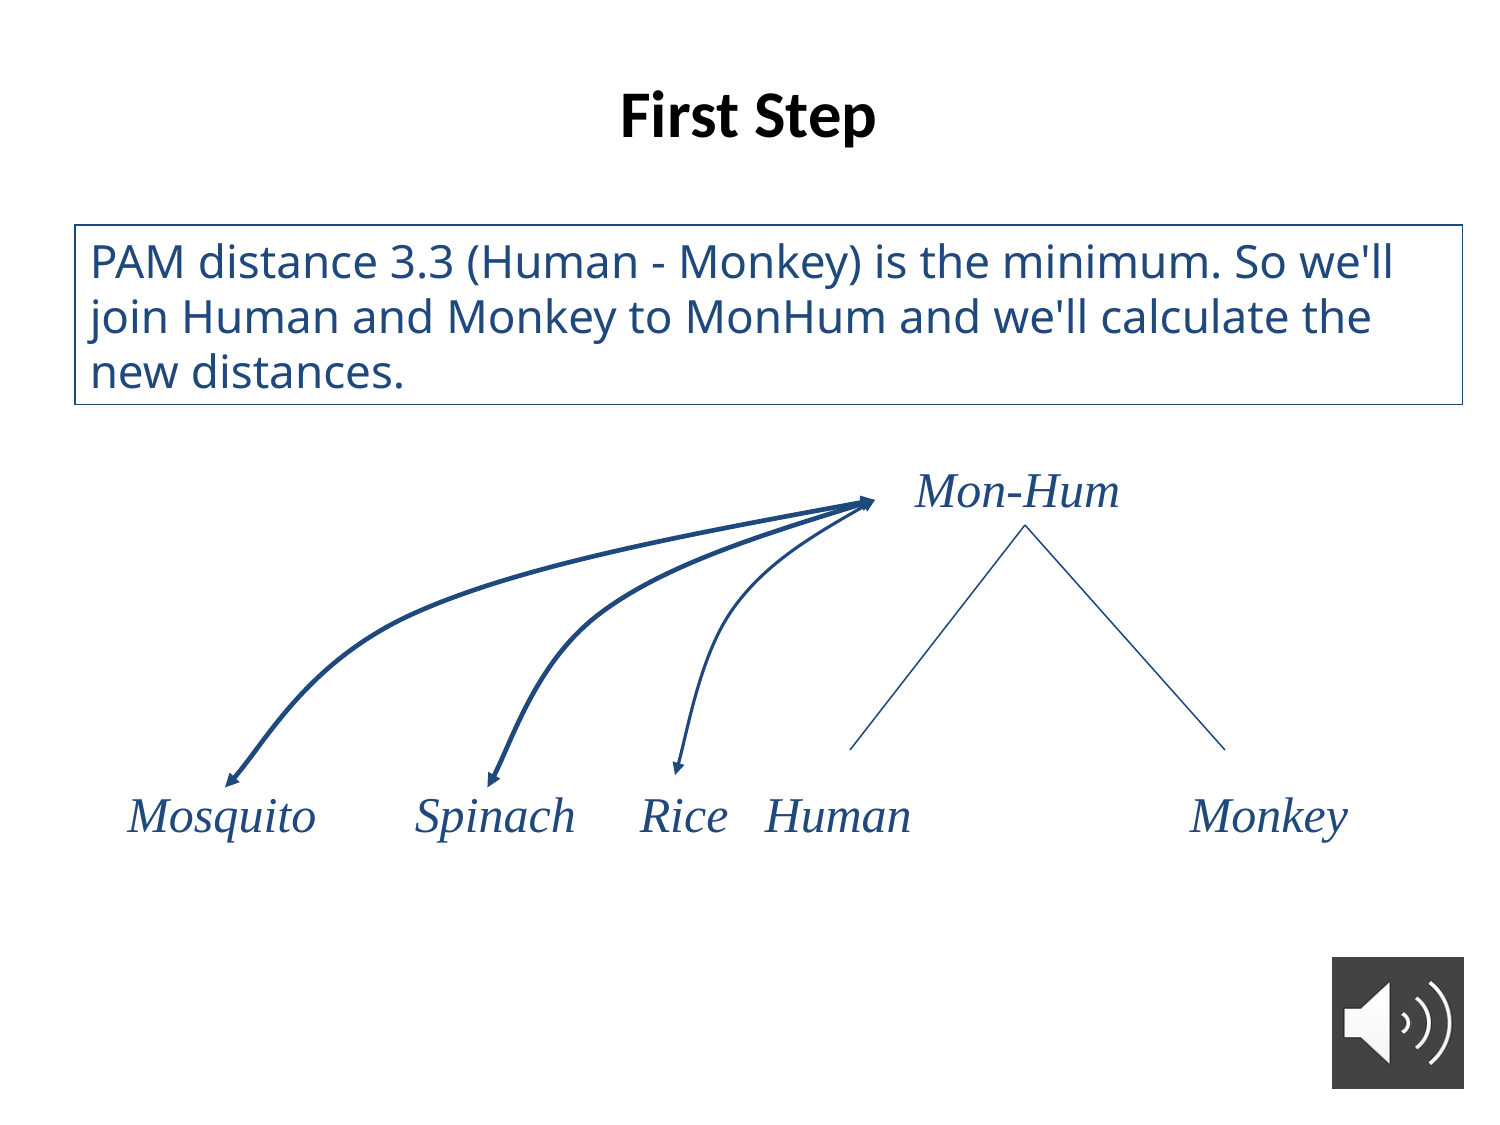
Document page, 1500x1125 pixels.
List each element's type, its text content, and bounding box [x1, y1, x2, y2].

text_box First Step [605, 63, 893, 159]
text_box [849, 449, 1226, 751]
picture [1330, 955, 1465, 1090]
text_box PAM distance 3.3 (Human - Monkey) is the minimum. So we'll join Human and Monkey to MonHum and we'll calculate the new distances. [75, 224, 1463, 405]
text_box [224, 499, 876, 788]
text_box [112, 774, 1401, 851]
